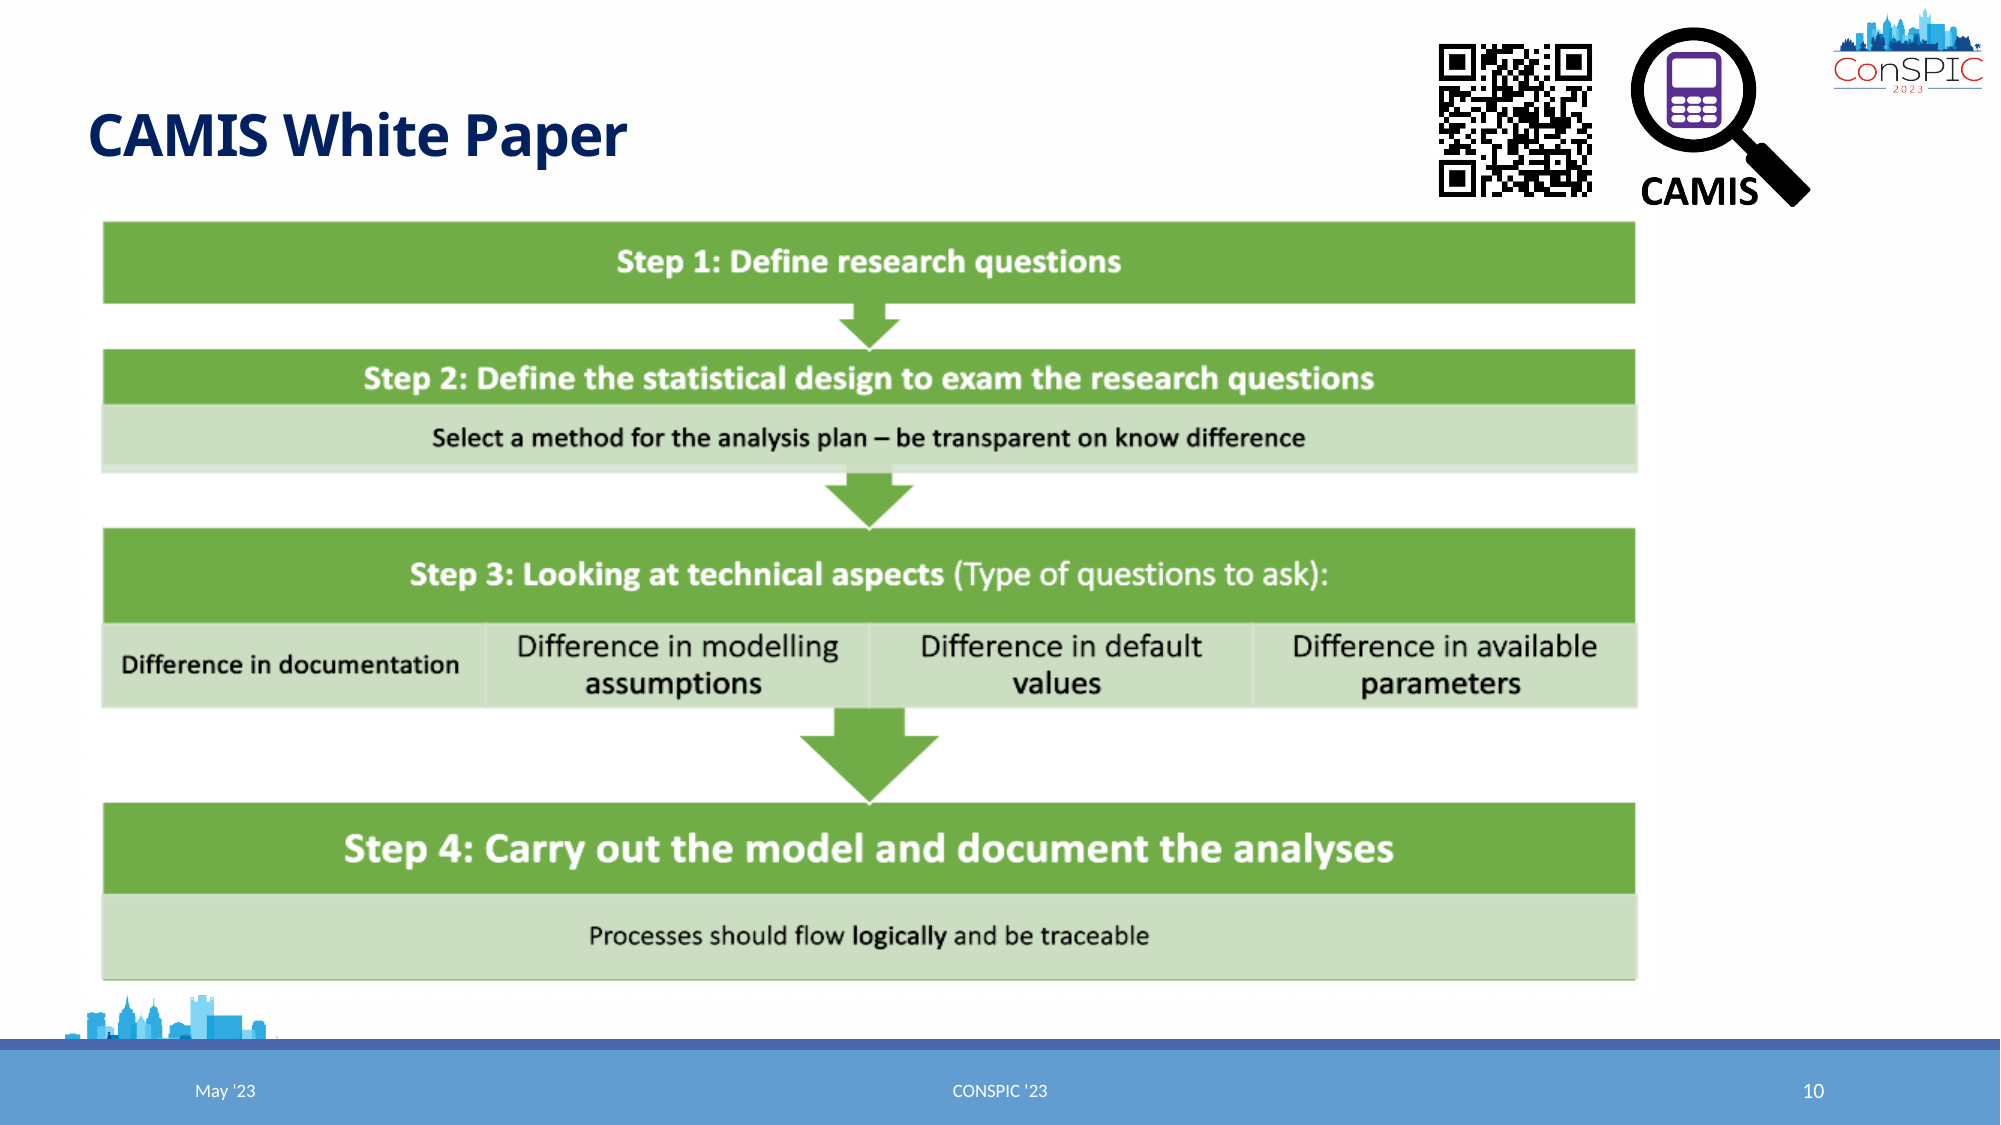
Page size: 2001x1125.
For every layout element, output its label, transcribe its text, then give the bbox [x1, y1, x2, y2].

slide_number 10 [1624, 1059, 1840, 1120]
footer ConSPIC '23 [604, 1059, 1396, 1120]
picture [0, 0, 2000, 1039]
text_box CAMIS White Paper [72, 14, 1509, 176]
slide_number May '23 [180, 1059, 586, 1120]
